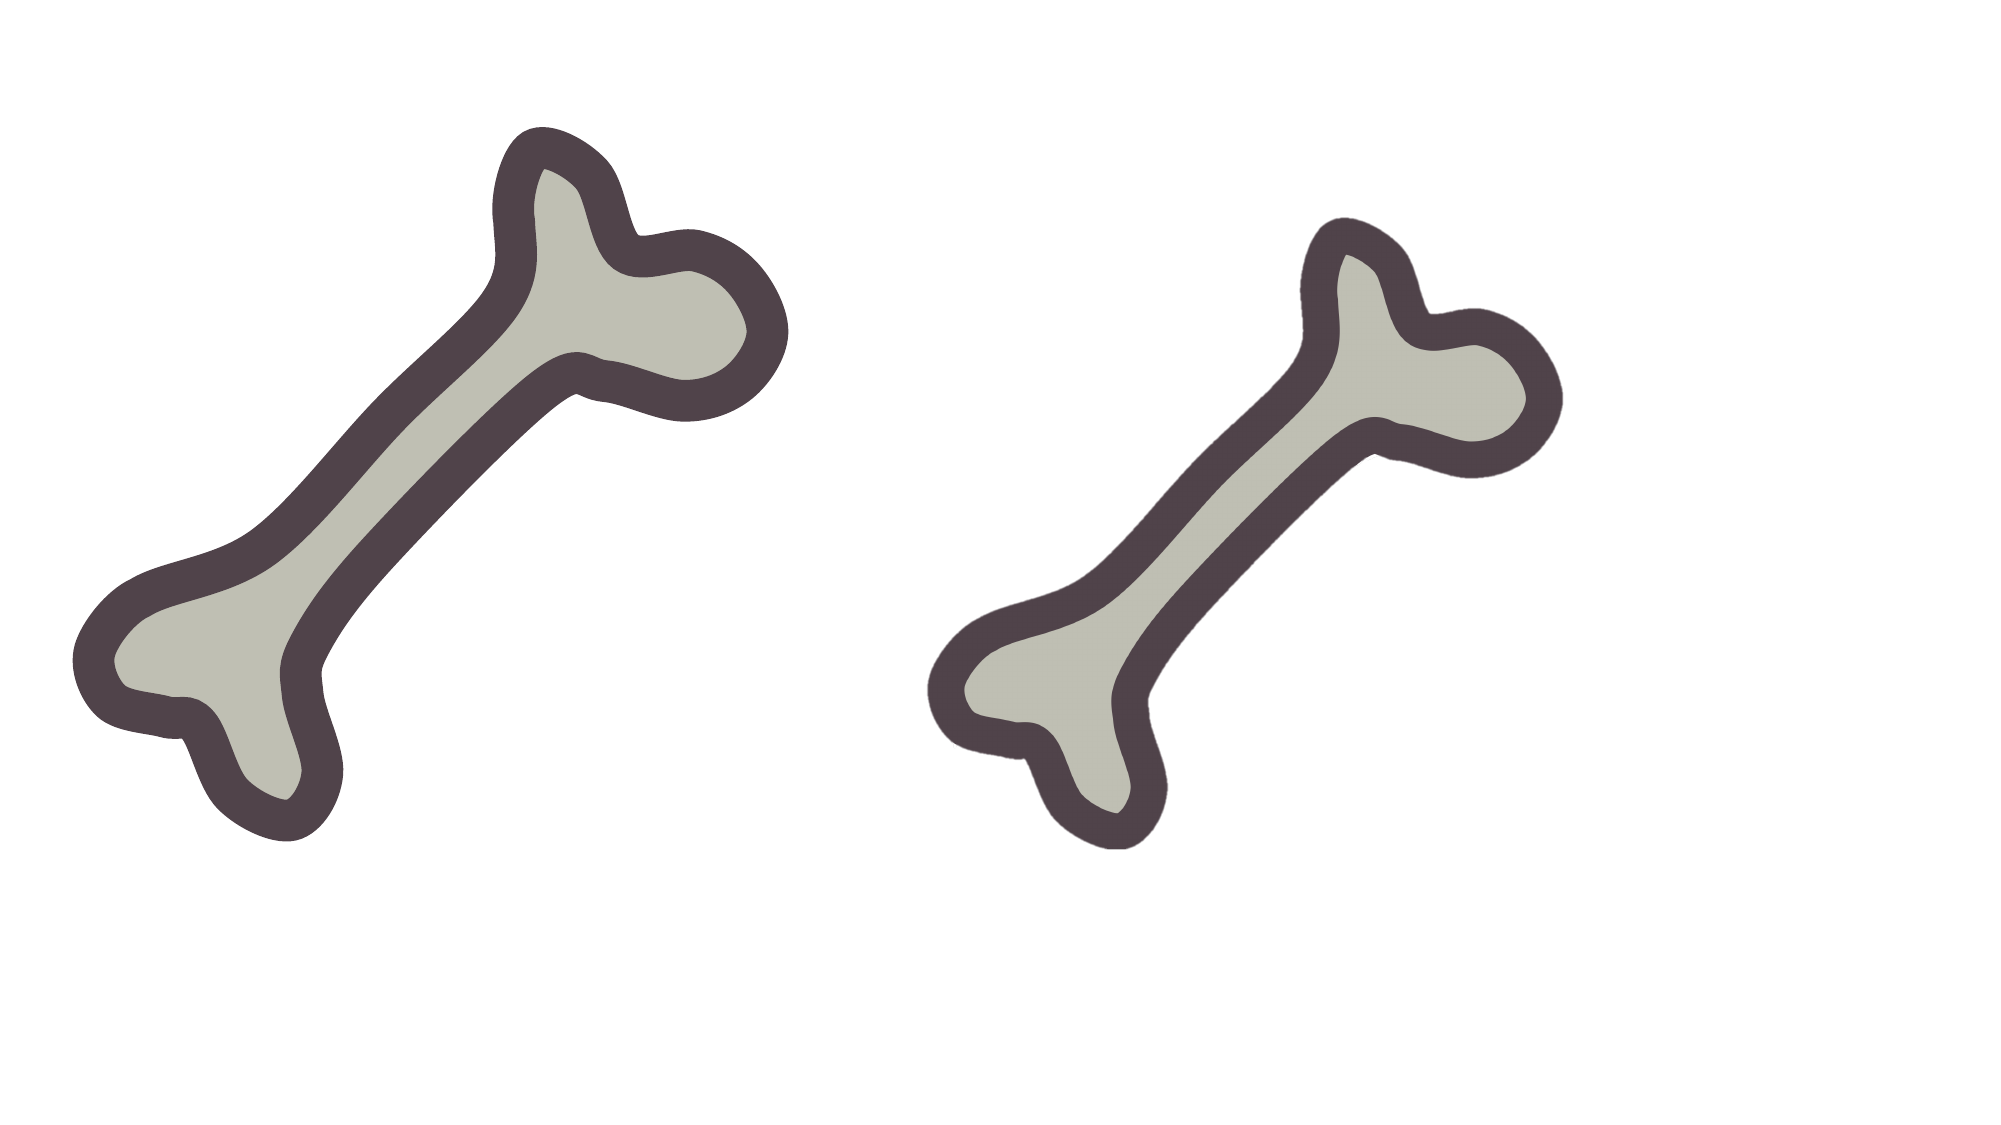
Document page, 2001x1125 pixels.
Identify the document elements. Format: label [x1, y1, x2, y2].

picture [923, 214, 1566, 856]
text_box [92, 146, 769, 822]
